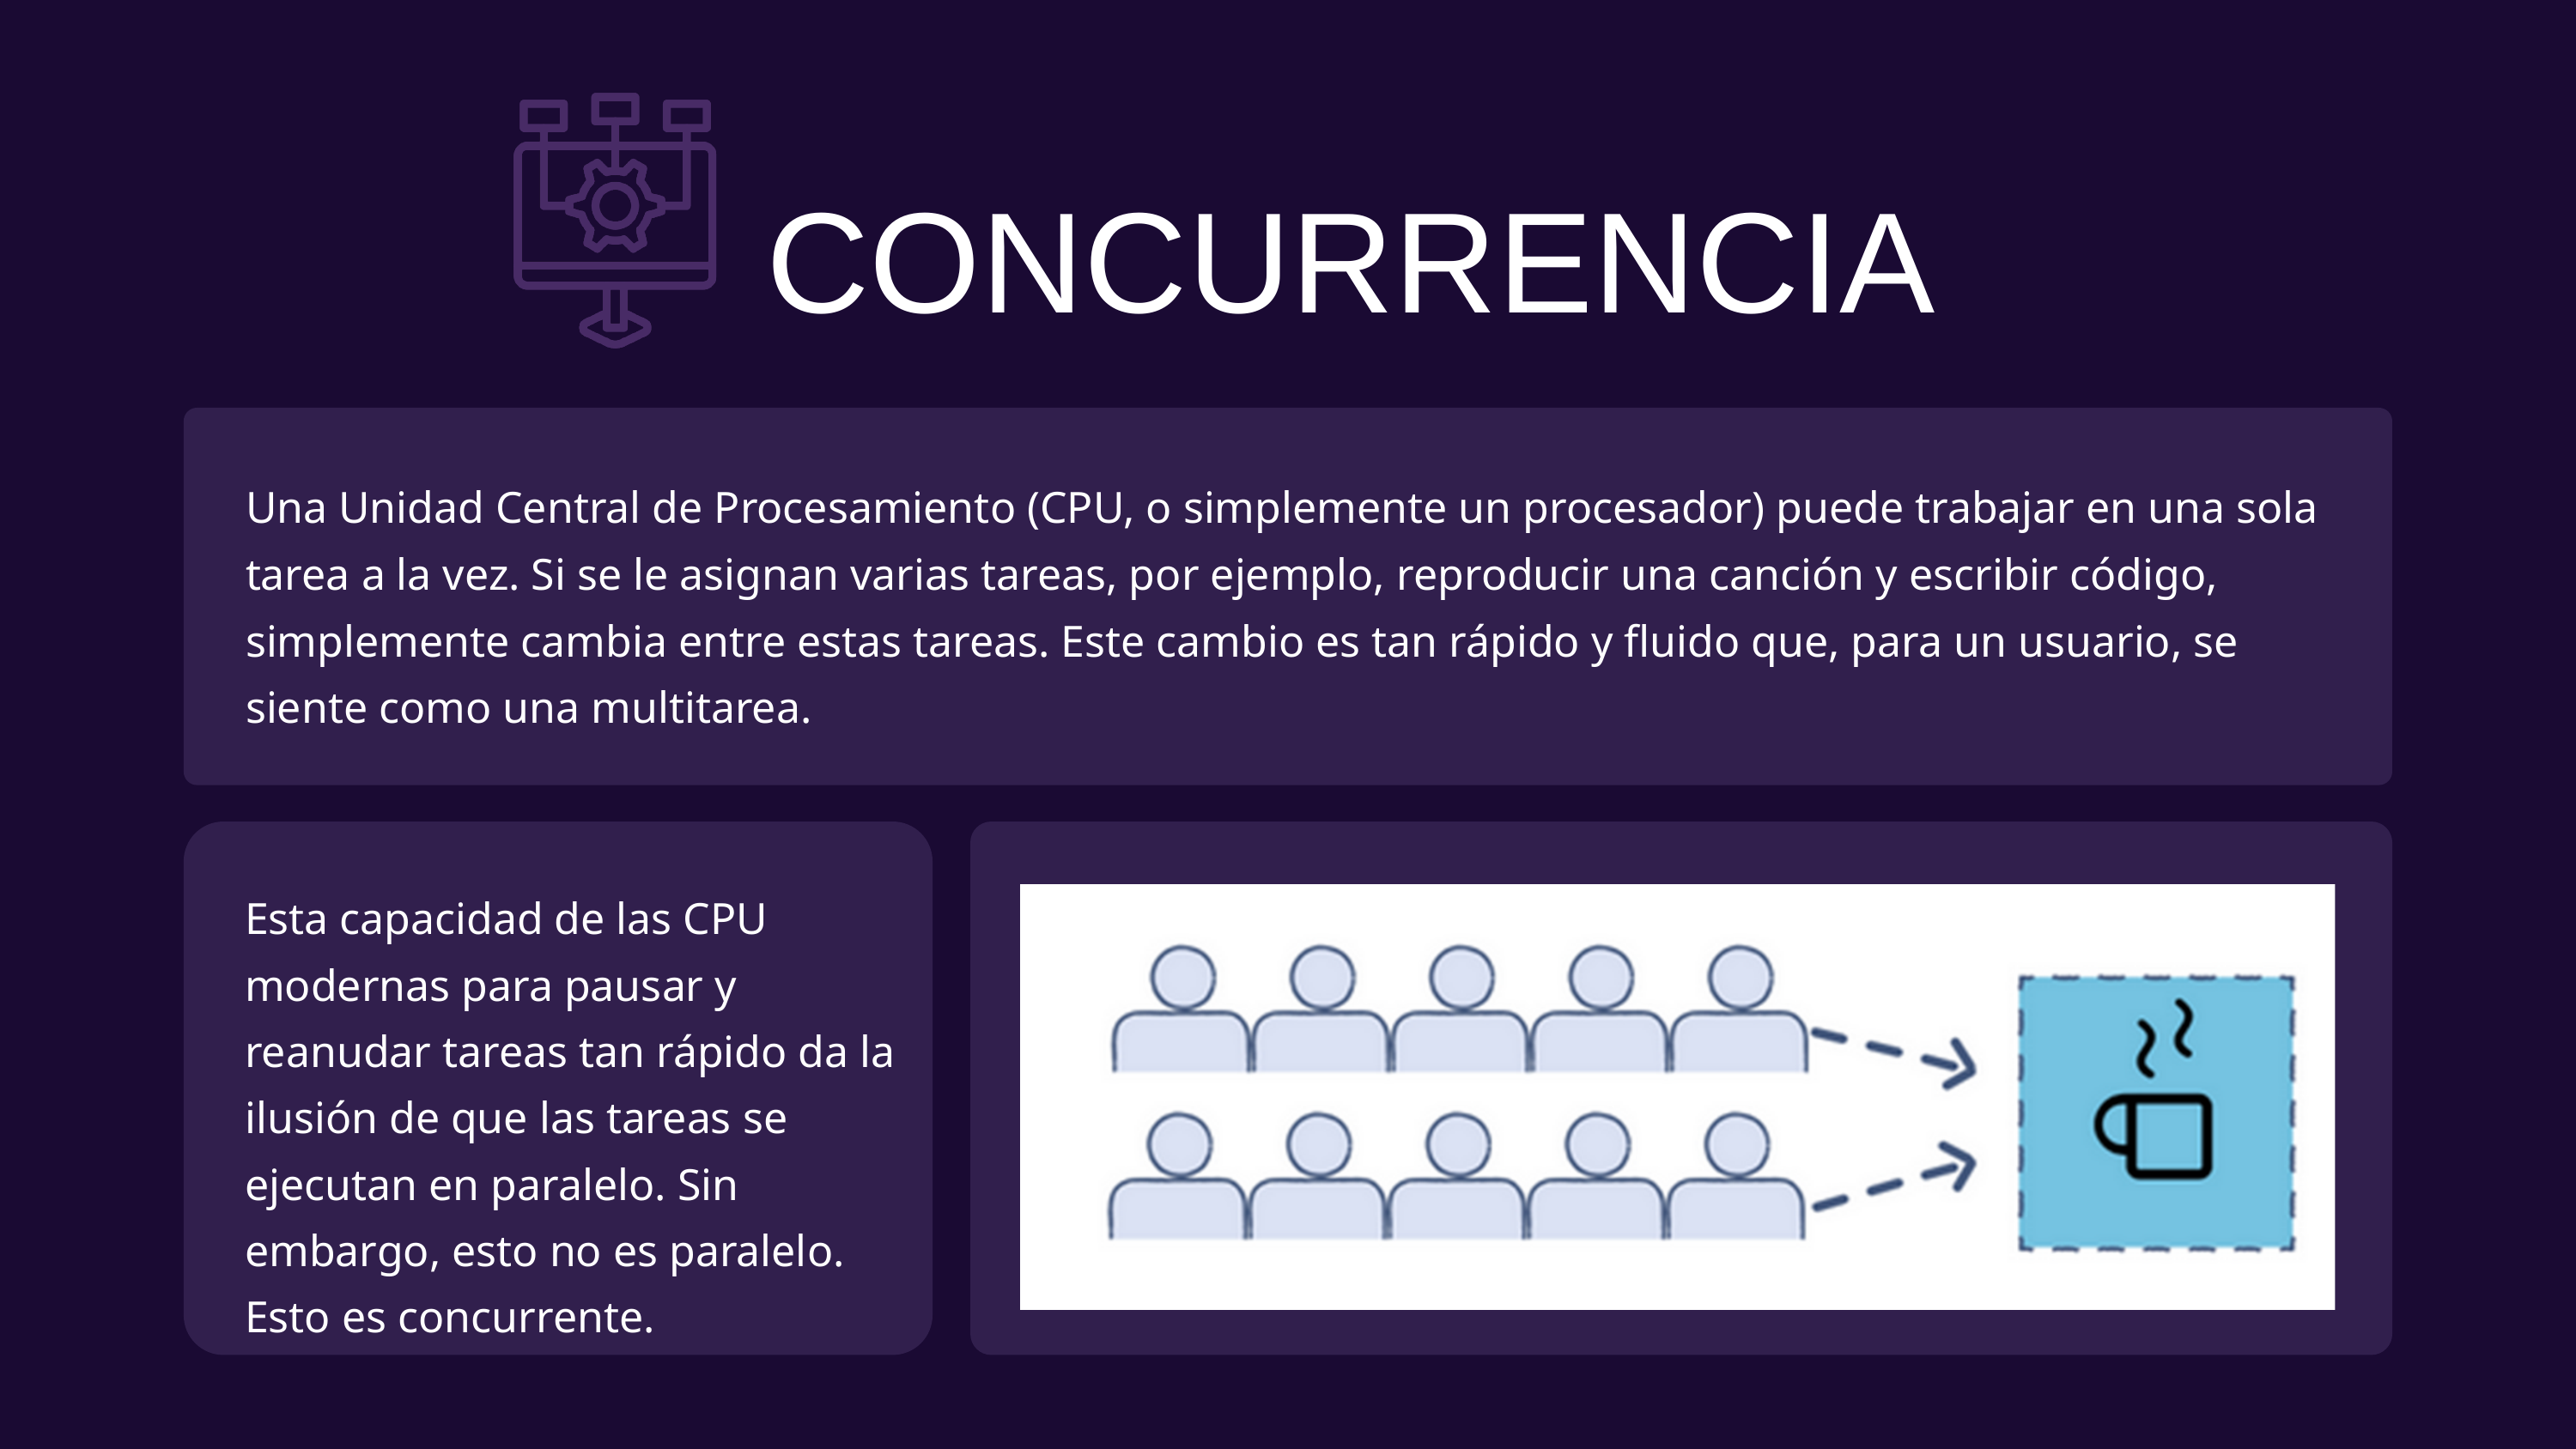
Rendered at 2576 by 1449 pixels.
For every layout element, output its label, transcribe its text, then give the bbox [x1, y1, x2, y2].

text_box CONCURRENCIA [766, 133, 2063, 342]
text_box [183, 810, 933, 1355]
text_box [183, 397, 2393, 785]
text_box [969, 810, 2393, 1355]
text_box [513, 93, 717, 349]
